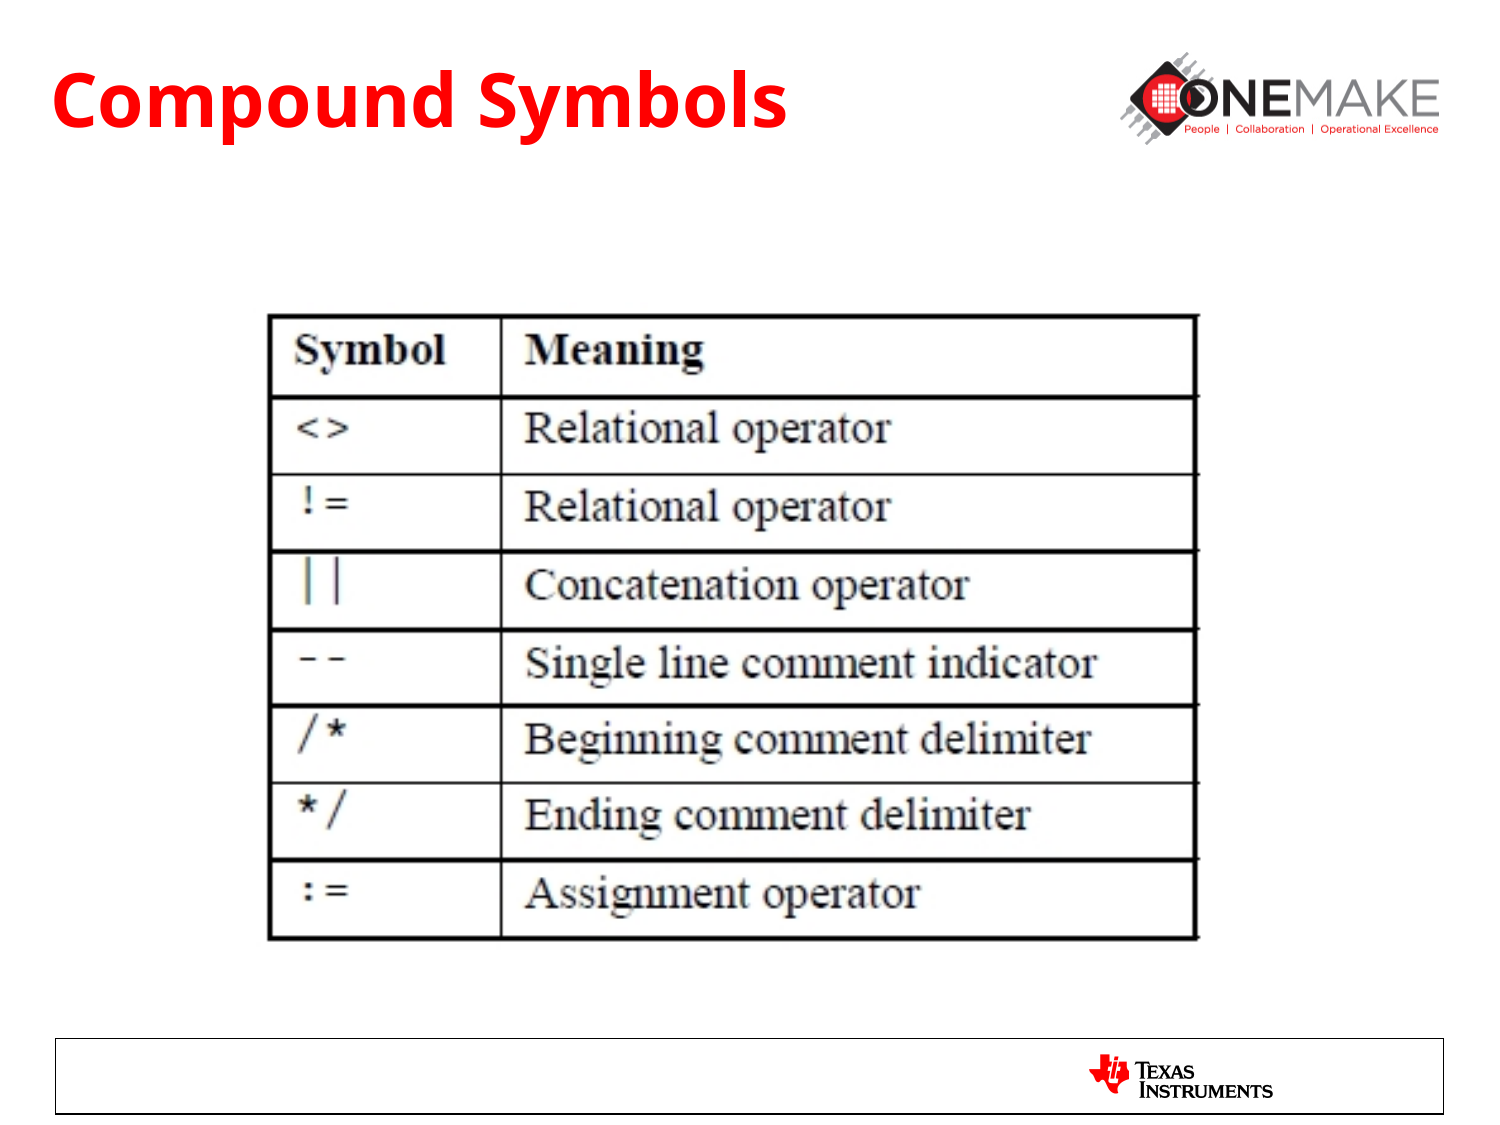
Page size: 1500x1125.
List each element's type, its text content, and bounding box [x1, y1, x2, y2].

picture [1120, 52, 1439, 145]
title Compound Symbols [35, 45, 1102, 233]
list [253, 302, 1216, 962]
picture [1087, 1052, 1274, 1099]
